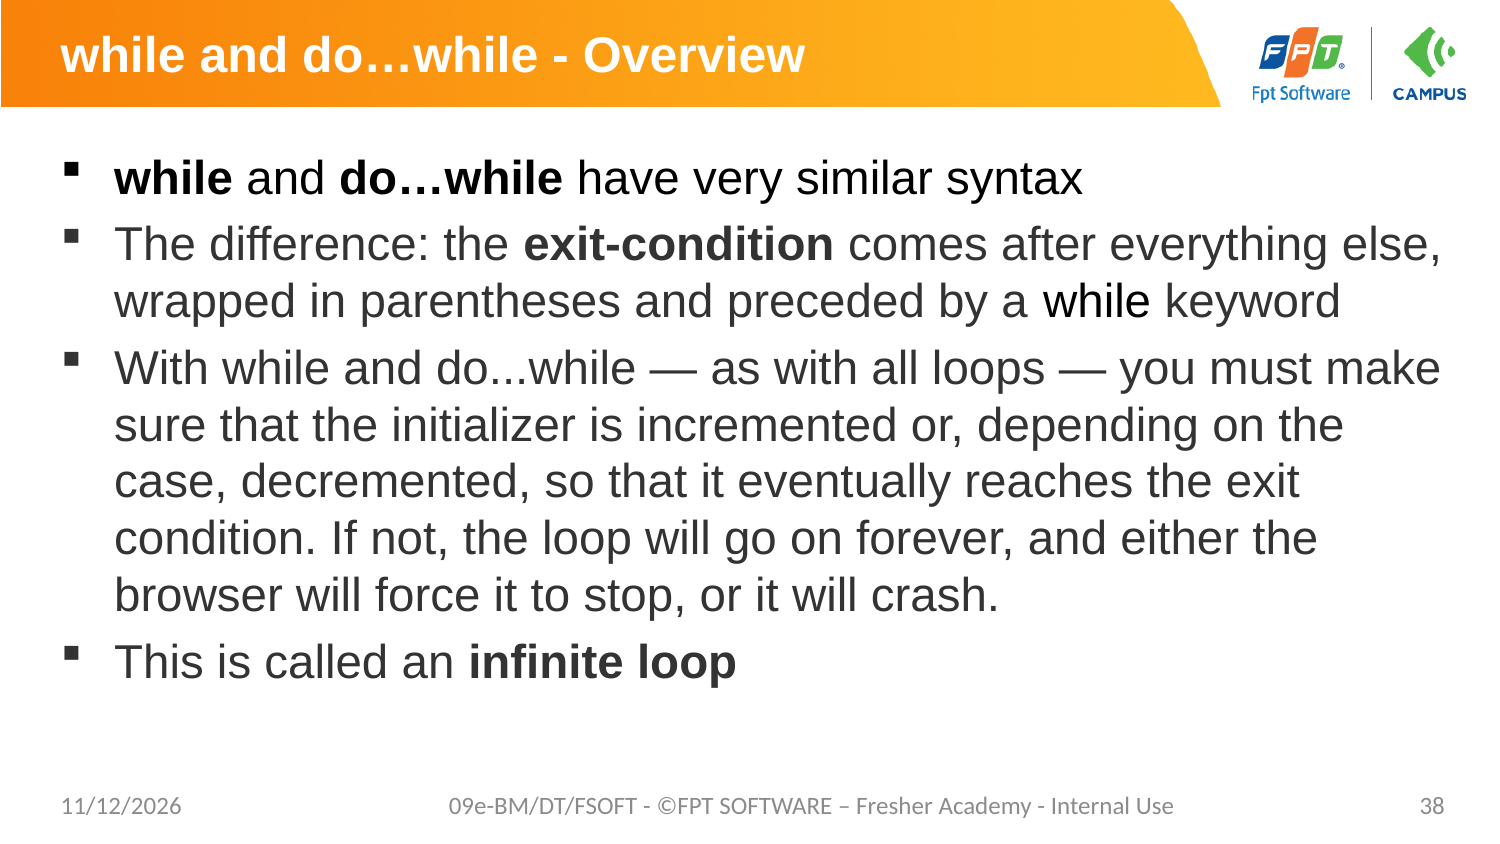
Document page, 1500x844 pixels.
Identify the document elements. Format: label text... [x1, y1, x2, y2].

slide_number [45, 782, 270, 827]
title while and do…while - Overview [45, 0, 1176, 106]
slide_number 38 [1350, 782, 1461, 827]
picture [1, 0, 1499, 844]
footer 09e-BM/DT/FSOFT - ©FPT SOFTWARE – Fresher Academy - Internal Use [289, 782, 1335, 827]
list while and do…while have very similar syntax The difference: the exit-condition comes after everything else, wrapped in parentheses and preceded by a while keyword With while and do...while — as with all loops — you must make sure that the initializer is incremented or, depending on the case, decremented, so that it eventually reaches the exit condition. If not, the loop will go on forever, and either the browser will force it to stop, or it will crash. This is called an infinite loop [45, 139, 1461, 754]
